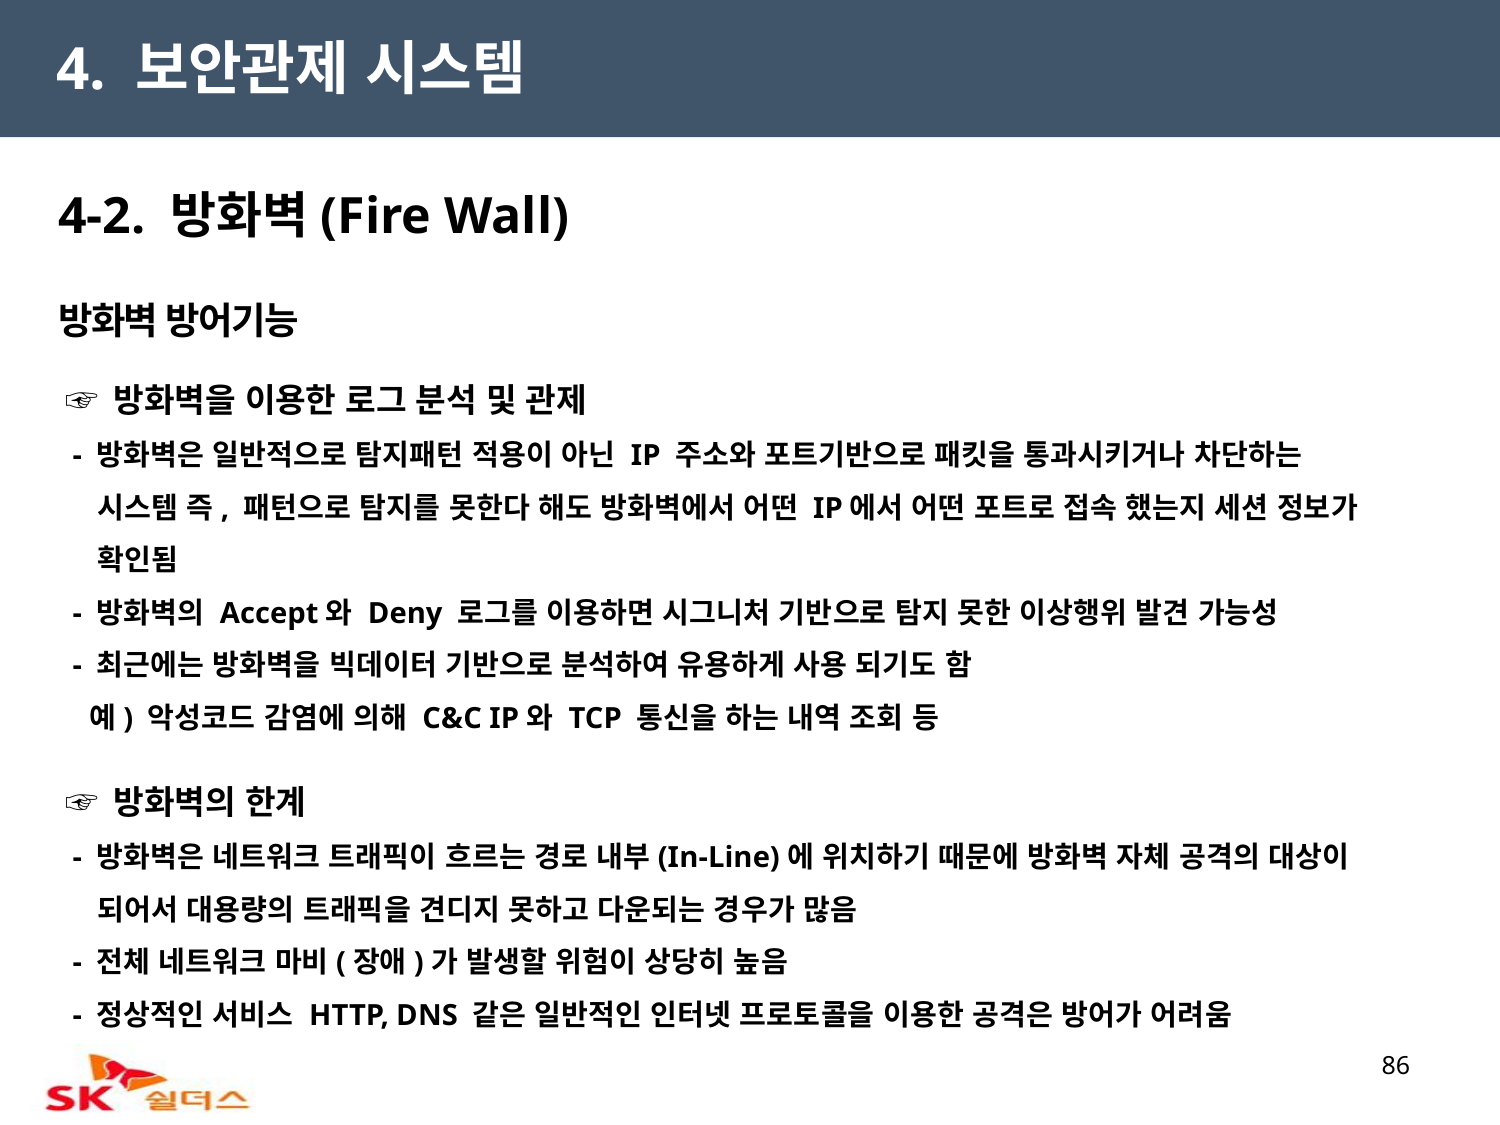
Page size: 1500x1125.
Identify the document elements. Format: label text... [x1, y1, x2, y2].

slide_number 86 [1074, 1042, 1425, 1103]
text_box 4. 보안관제 시스템 [39, 17, 752, 116]
text_box ☞ 방화벽의 한계 - 방화벽은 네트워크 트래픽이 흐르는 경로 내부(In-Line)에 위치하기 때문에 방화벽 자체 공격의 대상이 되어서 대용량의 트래픽을 견디지 못하고 다운되는 경우가 많음 - 전체 네트워크 마비(장애)가 발생할 위험이 상당히 높음 - 정상적인 서비스 HTTP, DNS 같은 일반적인 인터넷 프로토콜을 이용한 공격은 방어가 어려움 [42, 753, 1458, 1039]
text_box 4-2. 방화벽(Fire Wall) [42, 171, 1461, 257]
picture [17, 1044, 267, 1121]
text_box 방화벽 방어기능 [43, 267, 1459, 350]
text_box ☞ 방화벽을 이용한 로그 분석 및 관제 - 방화벽은 일반적으로 탐지패턴 적용이 아닌 IP 주소와 포트기반으로 패킷을 통과시키거나 차단하는 시스템 즉, 패턴으로 탐지를 못한다 해도 방화벽에서 어떤 IP에서 어떤 포트로 접속 했는지 세션 정보가 확인됨 - 방화벽의 Accept와 Deny 로그를 이용하면 시그니처 기반으로 탐지 못한 이상행위 발견 가능성 - 최근에는 방화벽을 빅데이터 기반으로 분석하여 유용하게 사용 되기도 함 예) 악성코드 감염에 의해 C&C IP와 TCP 통신을 하는 내역 조회 등 [42, 351, 1458, 742]
